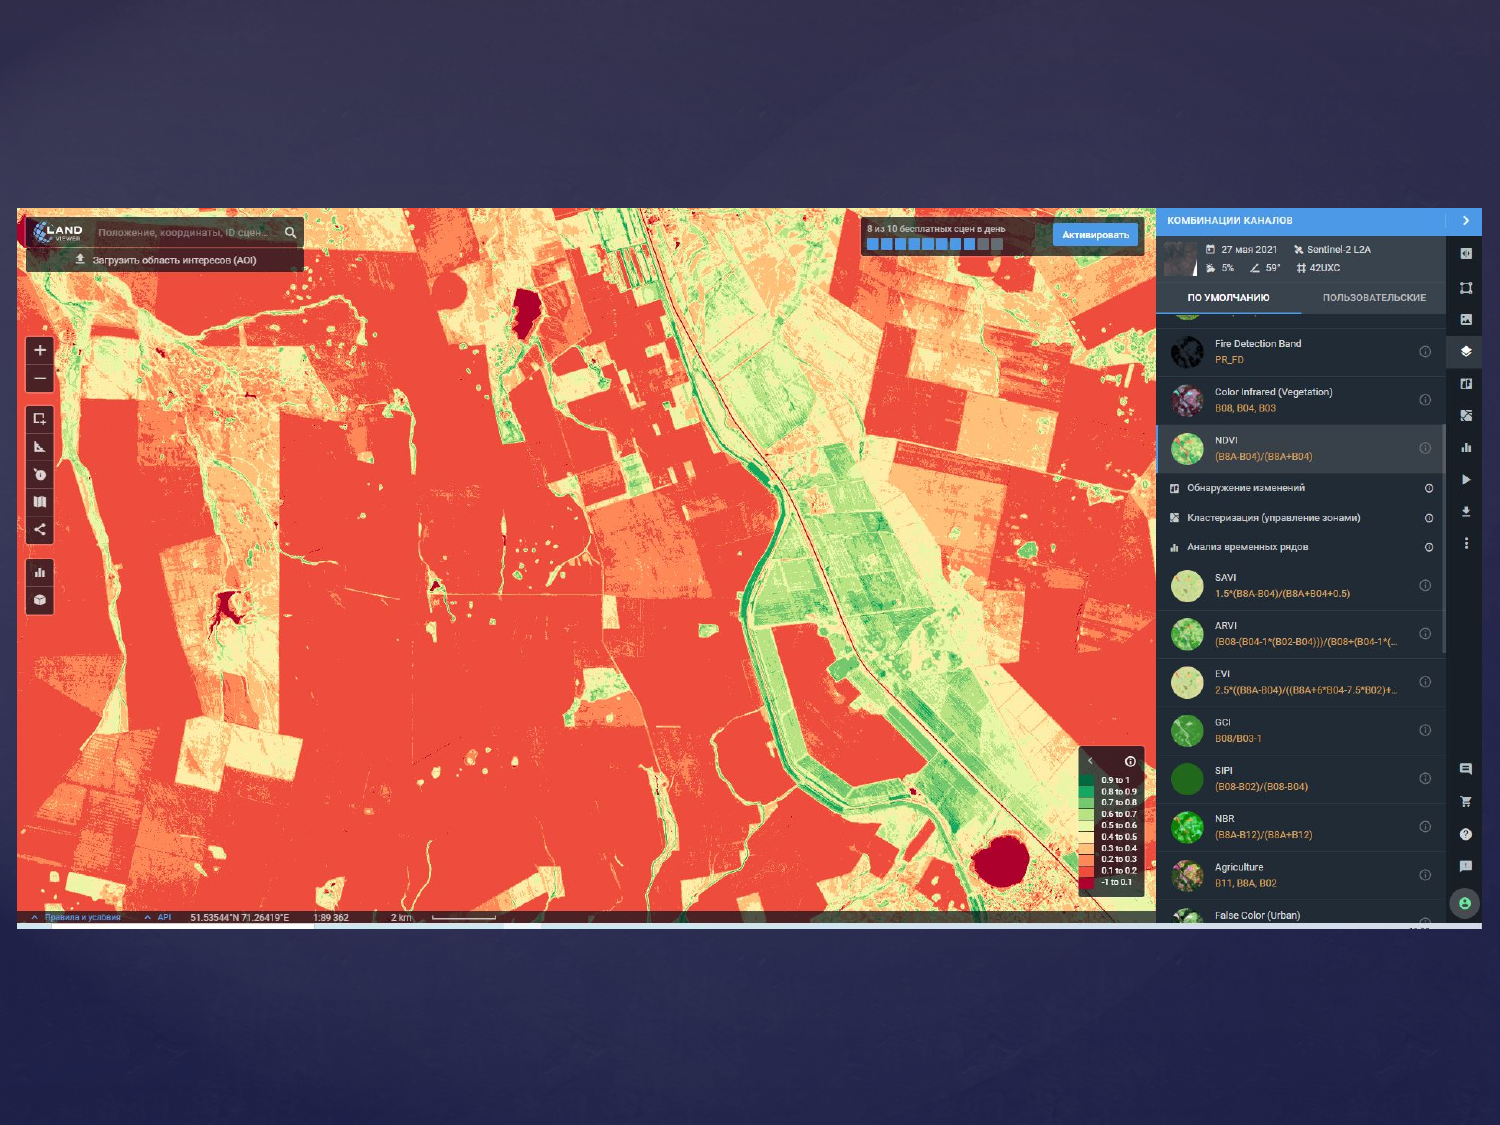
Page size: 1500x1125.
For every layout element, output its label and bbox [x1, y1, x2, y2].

picture [17, 207, 1482, 929]
